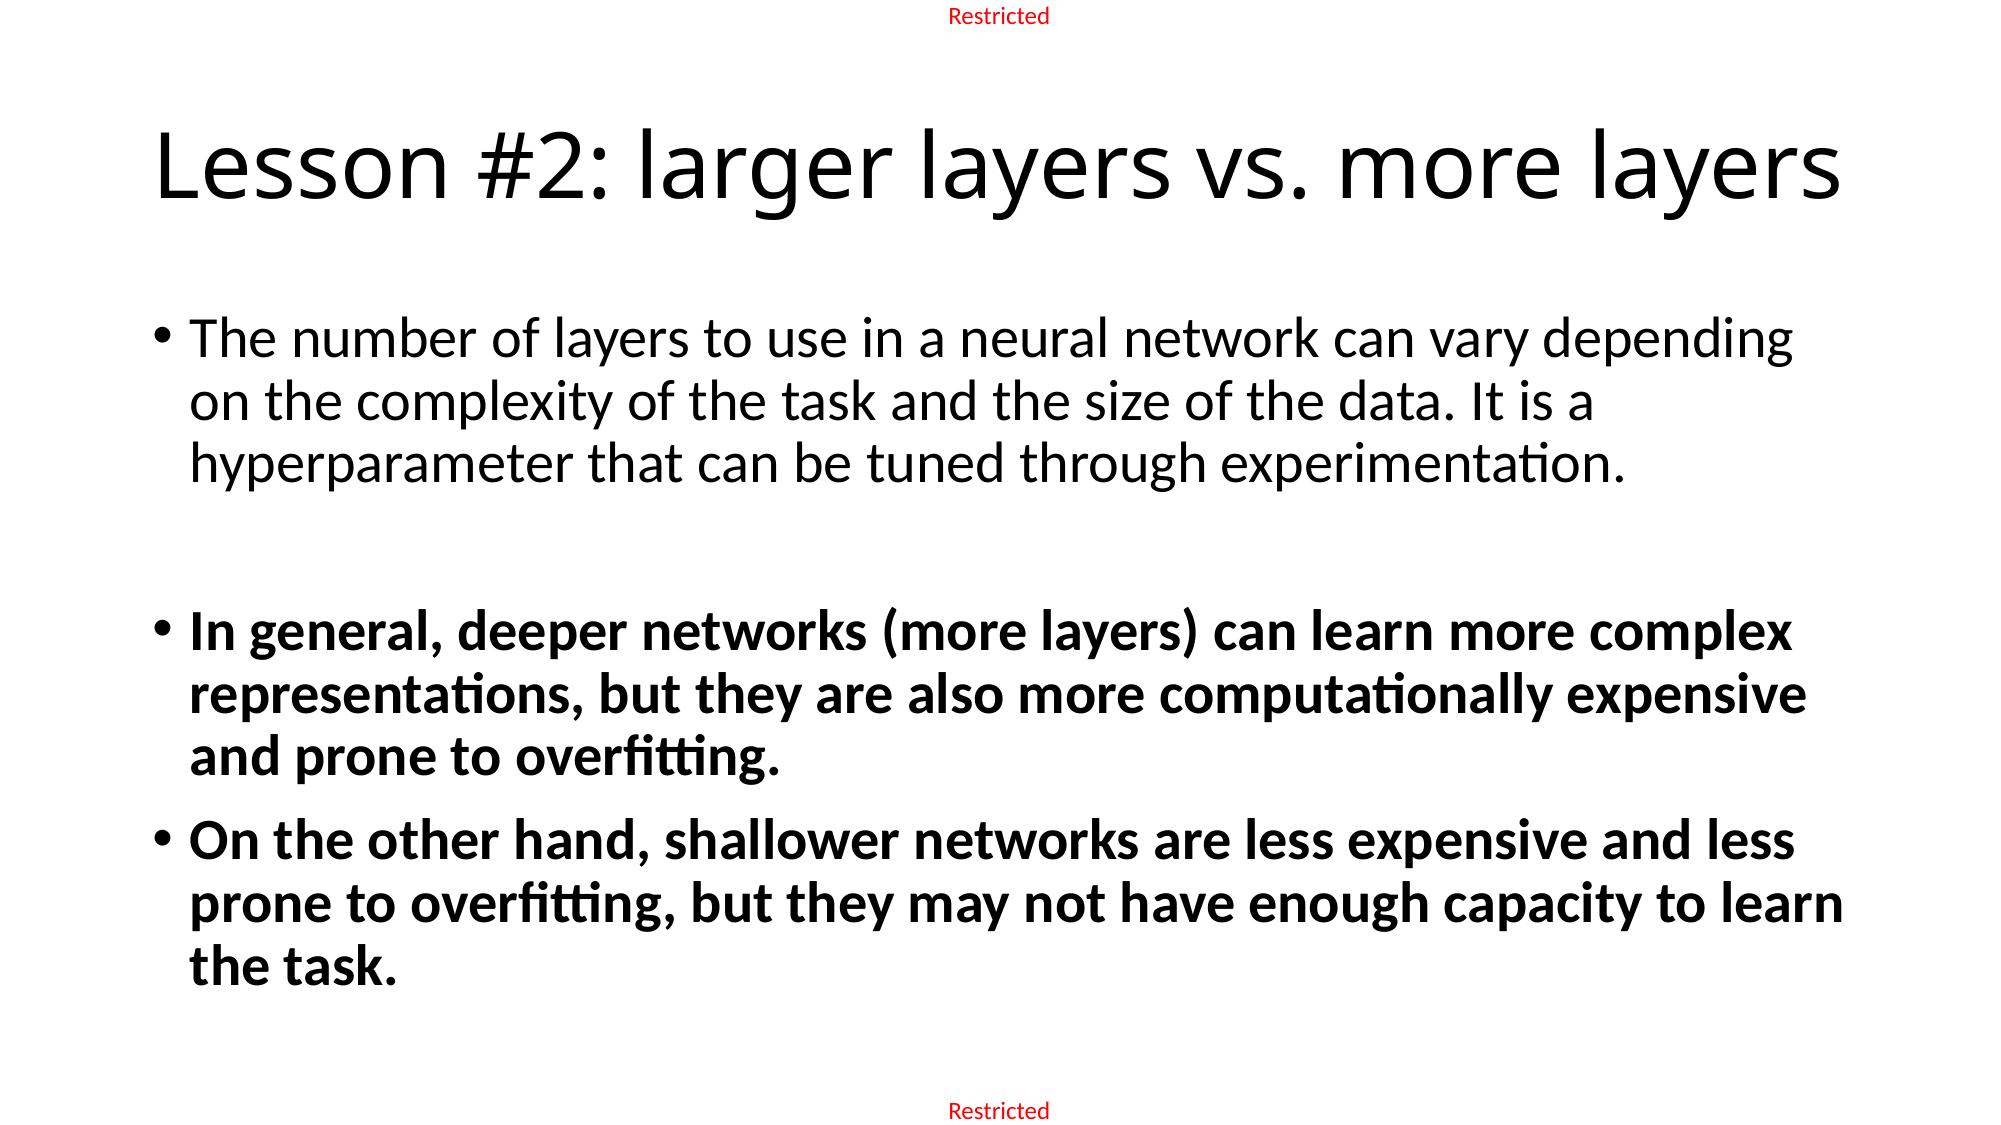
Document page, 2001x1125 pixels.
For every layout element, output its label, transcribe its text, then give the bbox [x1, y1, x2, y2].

list The number of layers to use in a neural network can vary depending on the complexity of the task and the size of the data. It is a hyperparameter that can be tuned through experimentation. In general, deeper networks (more layers) can learn more complex representations, but they are also more computationally expensive and prone to overfitting. On the other hand, shallower networks are less expensive and less prone to overfitting, but they may not have enough capacity to learn the task. [137, 299, 1863, 1125]
title Lesson #2: larger layers vs. more layers [137, 59, 1863, 278]
